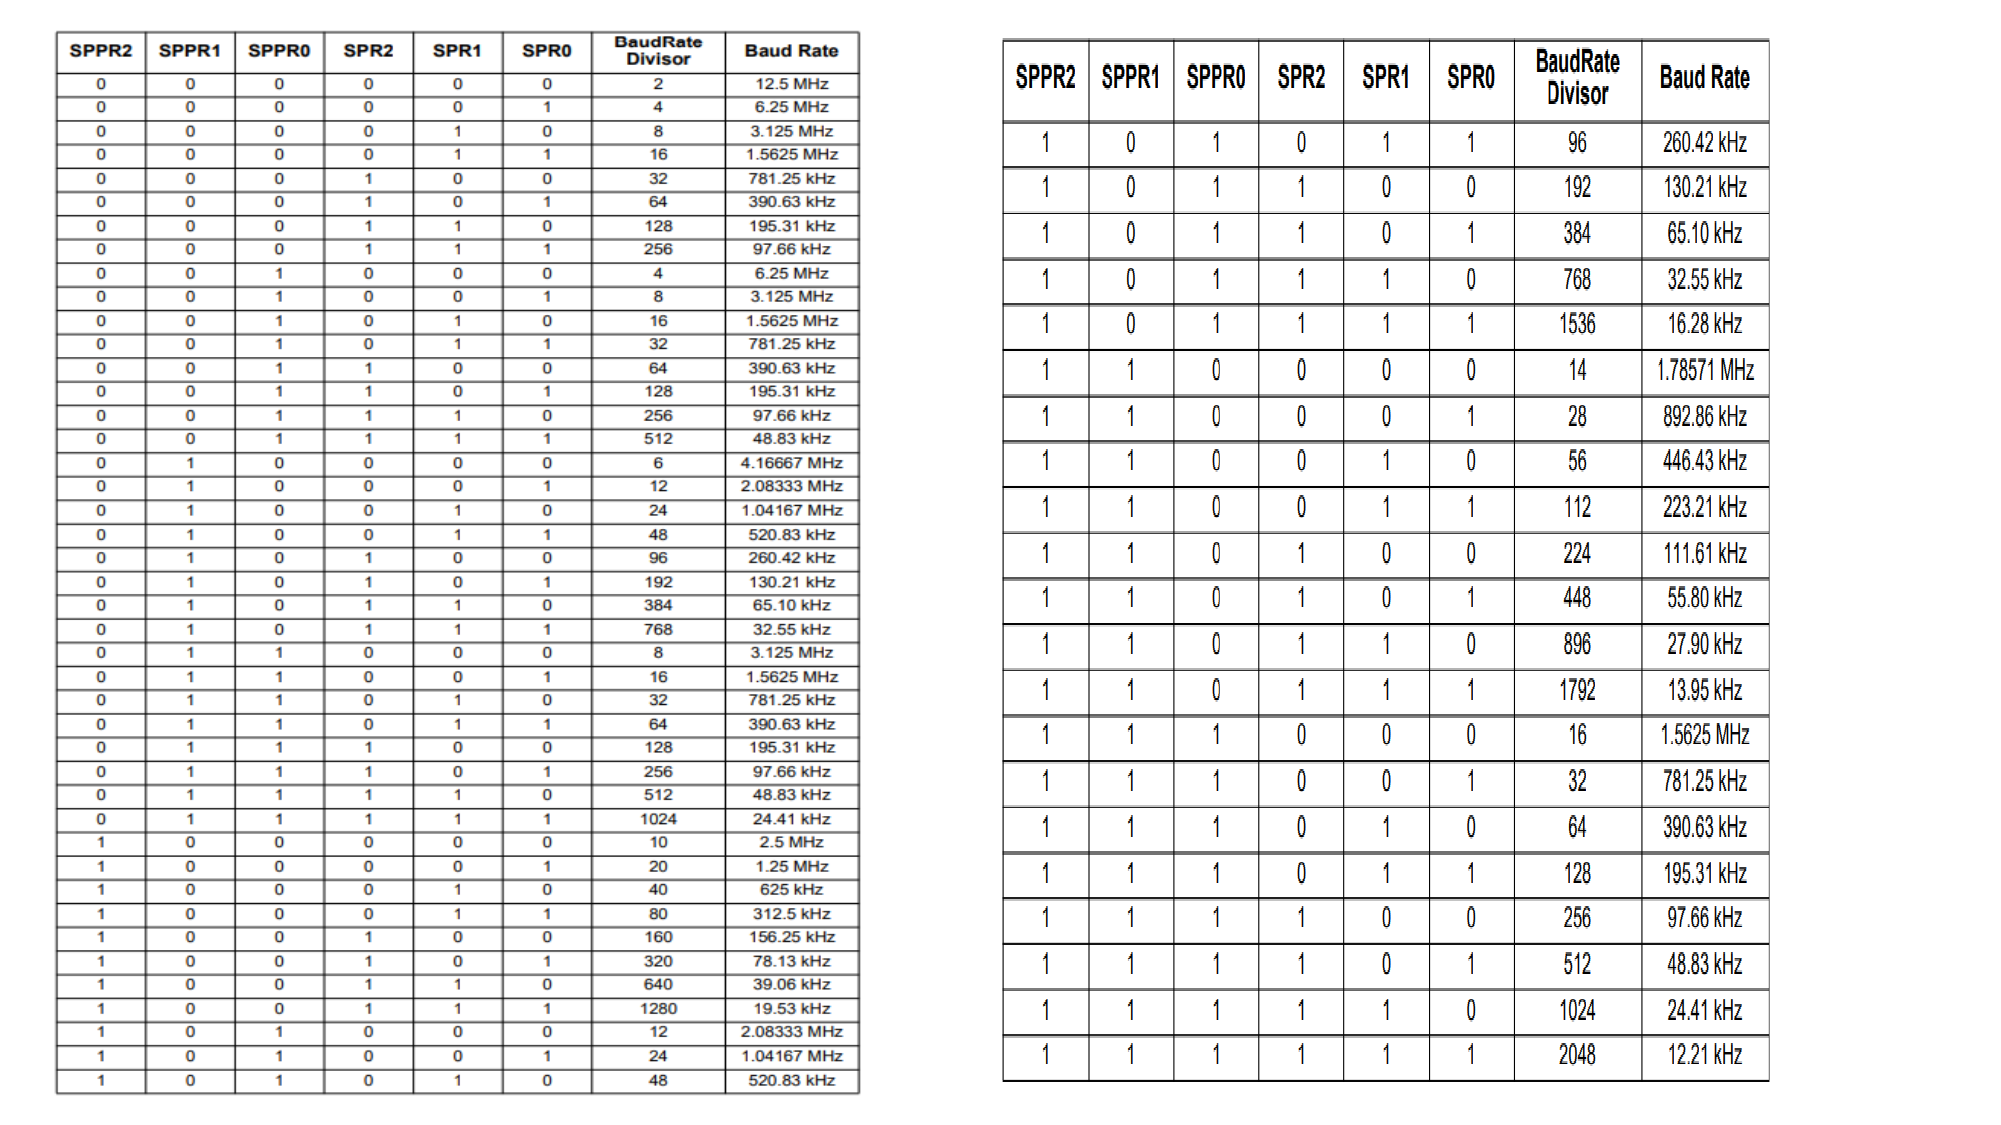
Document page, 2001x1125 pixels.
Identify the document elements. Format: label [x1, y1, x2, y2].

picture [52, 27, 862, 1098]
picture [999, 37, 1770, 1088]
